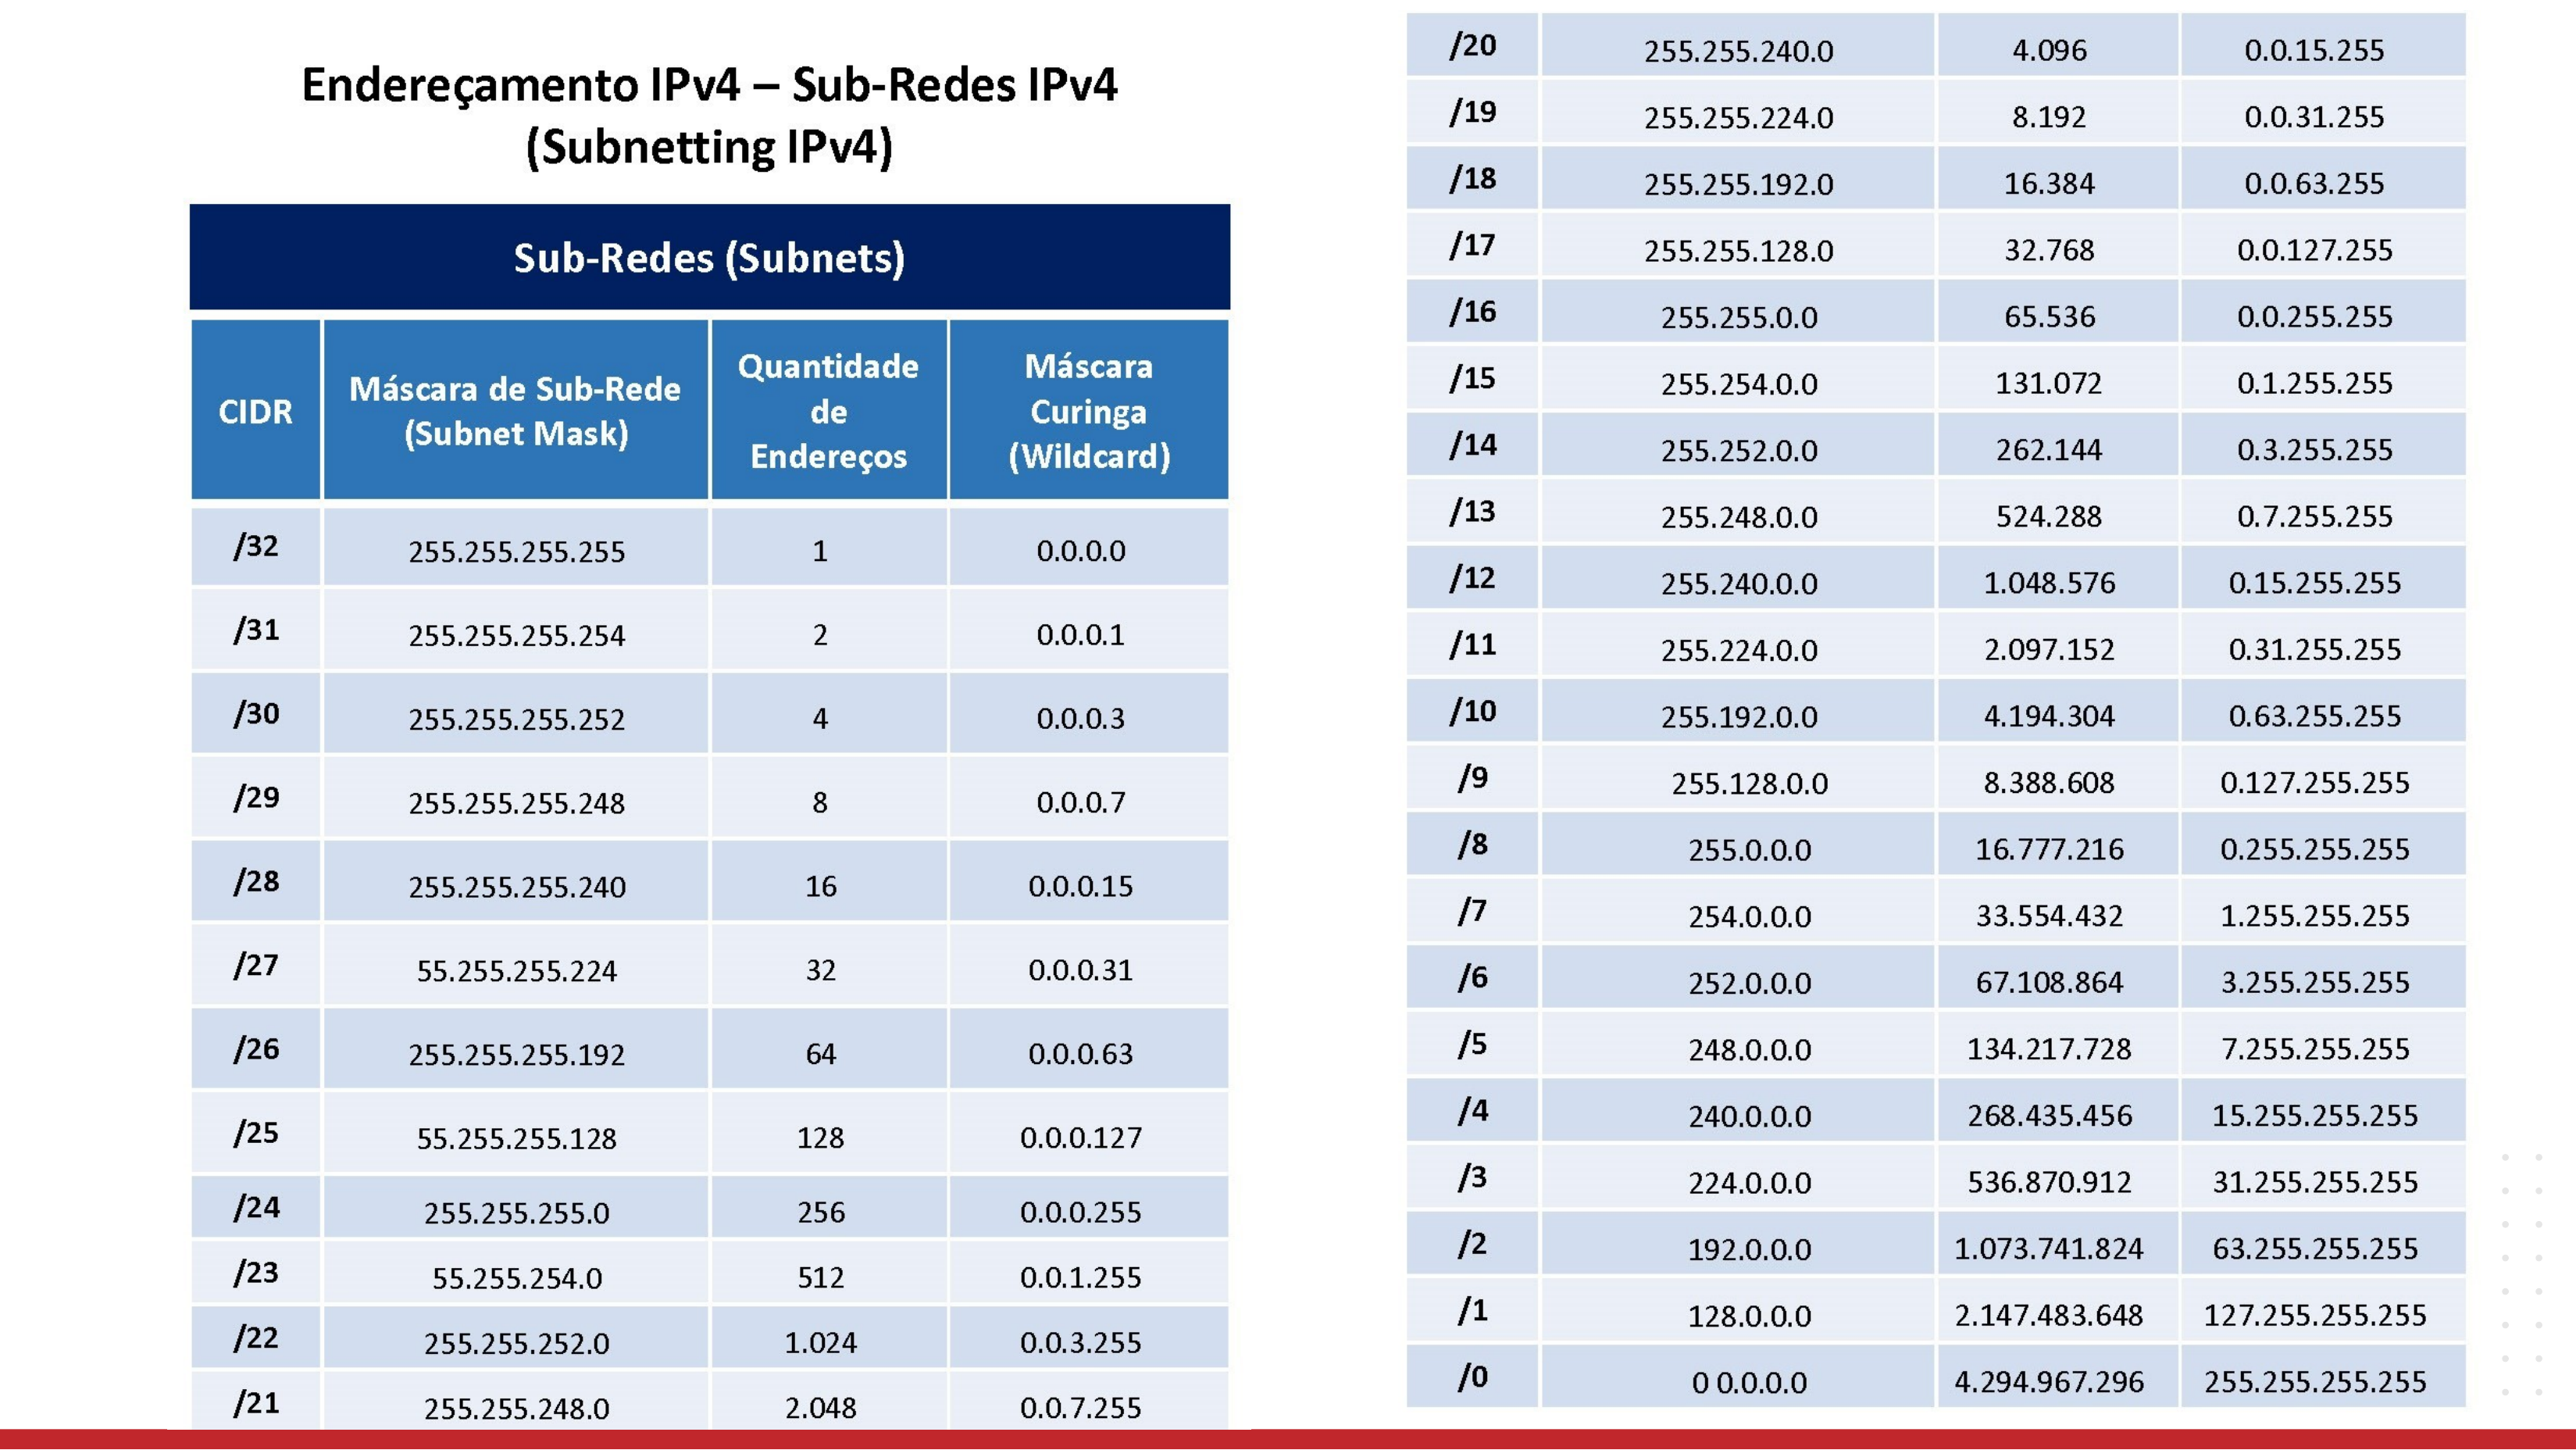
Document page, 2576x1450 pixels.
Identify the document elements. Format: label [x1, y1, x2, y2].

text_box [2535, 1288, 2542, 1295]
text_box [2502, 1254, 2509, 1262]
text_box [2535, 1321, 2542, 1329]
text_box [2502, 1188, 2509, 1195]
text_box [2502, 1321, 2509, 1329]
text_box [2535, 1355, 2542, 1362]
picture [167, 0, 1252, 1430]
text_box [0, 1429, 2576, 1449]
text_box [2535, 1188, 2542, 1195]
text_box [2502, 1355, 2509, 1362]
text_box [2535, 1154, 2542, 1161]
text_box [2502, 1154, 2509, 1161]
text_box [2502, 1221, 2509, 1228]
text_box [2535, 1388, 2542, 1396]
text_box [2535, 1254, 2542, 1262]
text_box [2535, 1221, 2542, 1228]
text_box [2502, 1388, 2509, 1396]
picture [1382, 10, 2489, 1413]
text_box [2502, 1288, 2509, 1295]
